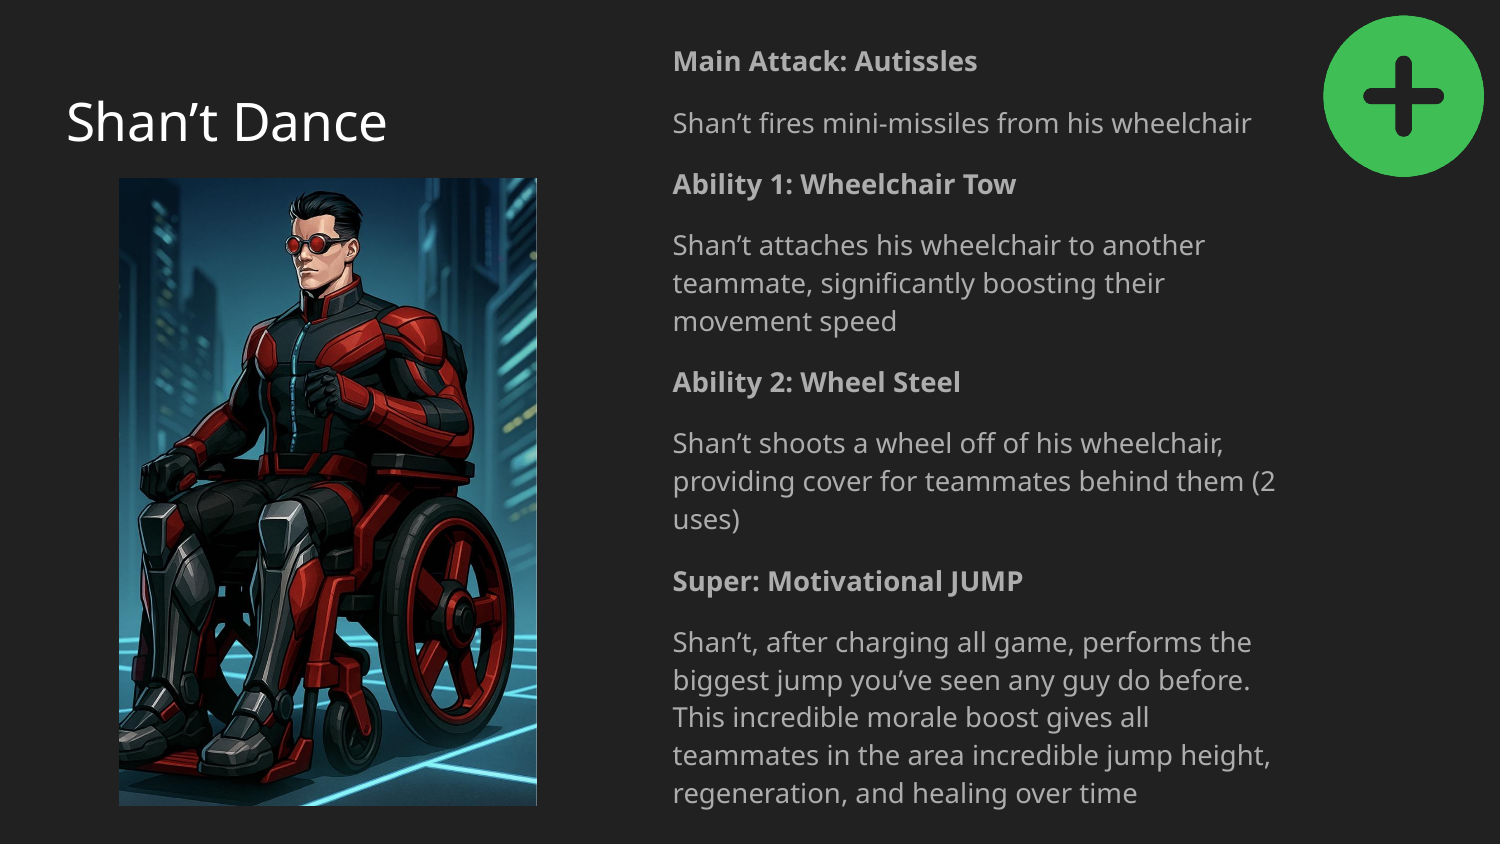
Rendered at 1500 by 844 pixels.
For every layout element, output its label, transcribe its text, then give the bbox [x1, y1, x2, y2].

picture [1307, 0, 1500, 193]
title Shan’t Dance [51, 72, 657, 167]
picture [119, 178, 538, 806]
list Main Attack: Autissles Shan’t fires mini-missiles from his wheelchair Ability 1: Wheelchair Tow Shan’t attaches his wheelchair to another teammate, significantly boosting their movement speed Ability 2: Wheel Steel Shan’t shoots a wheel off of his wheelchair, providing cover for teammates behind them (2 uses) Super: Motivational JUMP Shan’t, after charging all game, performs the biggest jump you’ve seen any guy do before. This incredible morale boost gives all teammates in the area incredible jump height, regeneration, and healing over time [657, 24, 1316, 825]
